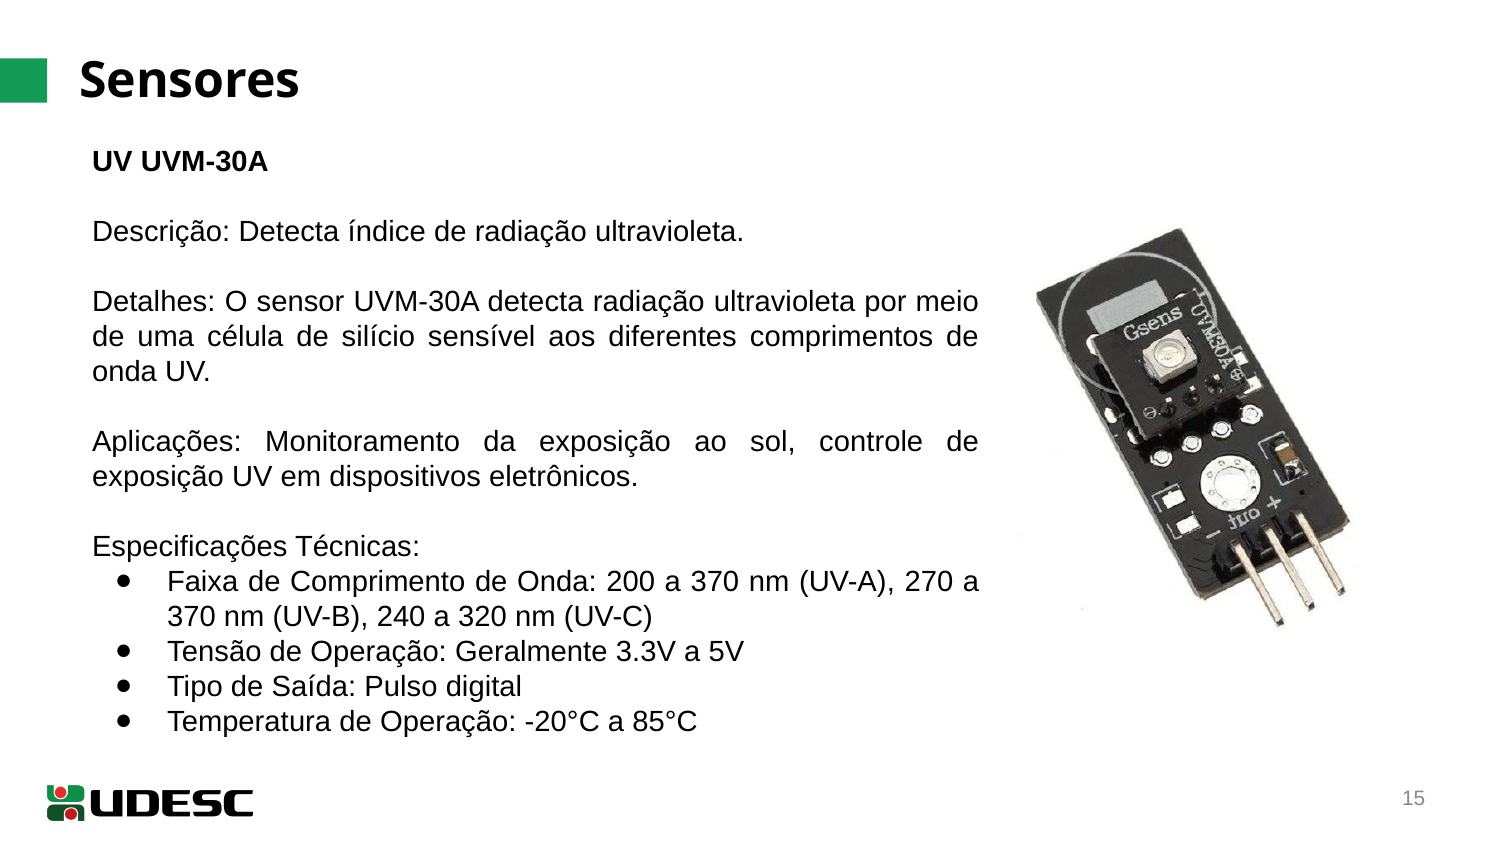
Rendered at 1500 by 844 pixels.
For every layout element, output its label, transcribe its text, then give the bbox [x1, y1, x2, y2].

text_box UV UVM-30A Descrição: Detecta índice de radiação ultravioleta. Detalhes: O sensor UVM-30A detecta radiação ultravioleta por meio de uma célula de silício sensível aos diferentes comprimentos de onda UV. Aplicações: Monitoramento da exposição ao sol, controle de exposição UV em dispositivos eletrônicos. Especificações Técnicas: Faixa de Comprimento de Onda: 200 a 370 nm (UV-A), 270 a 370 nm (UV-B), 240 a 320 nm (UV-C) Tensão de Operação: Geralmente 3.3V a 5V Tipo de Saída: Pulso digital Temperatura de Operação: -20°C a 85°C [77, 127, 996, 752]
picture [969, 199, 1426, 655]
slide_number ‹#› [1080, 784, 1425, 844]
picture [46, 784, 253, 822]
title Sensores [77, 45, 1190, 188]
text_box [0, 58, 48, 103]
